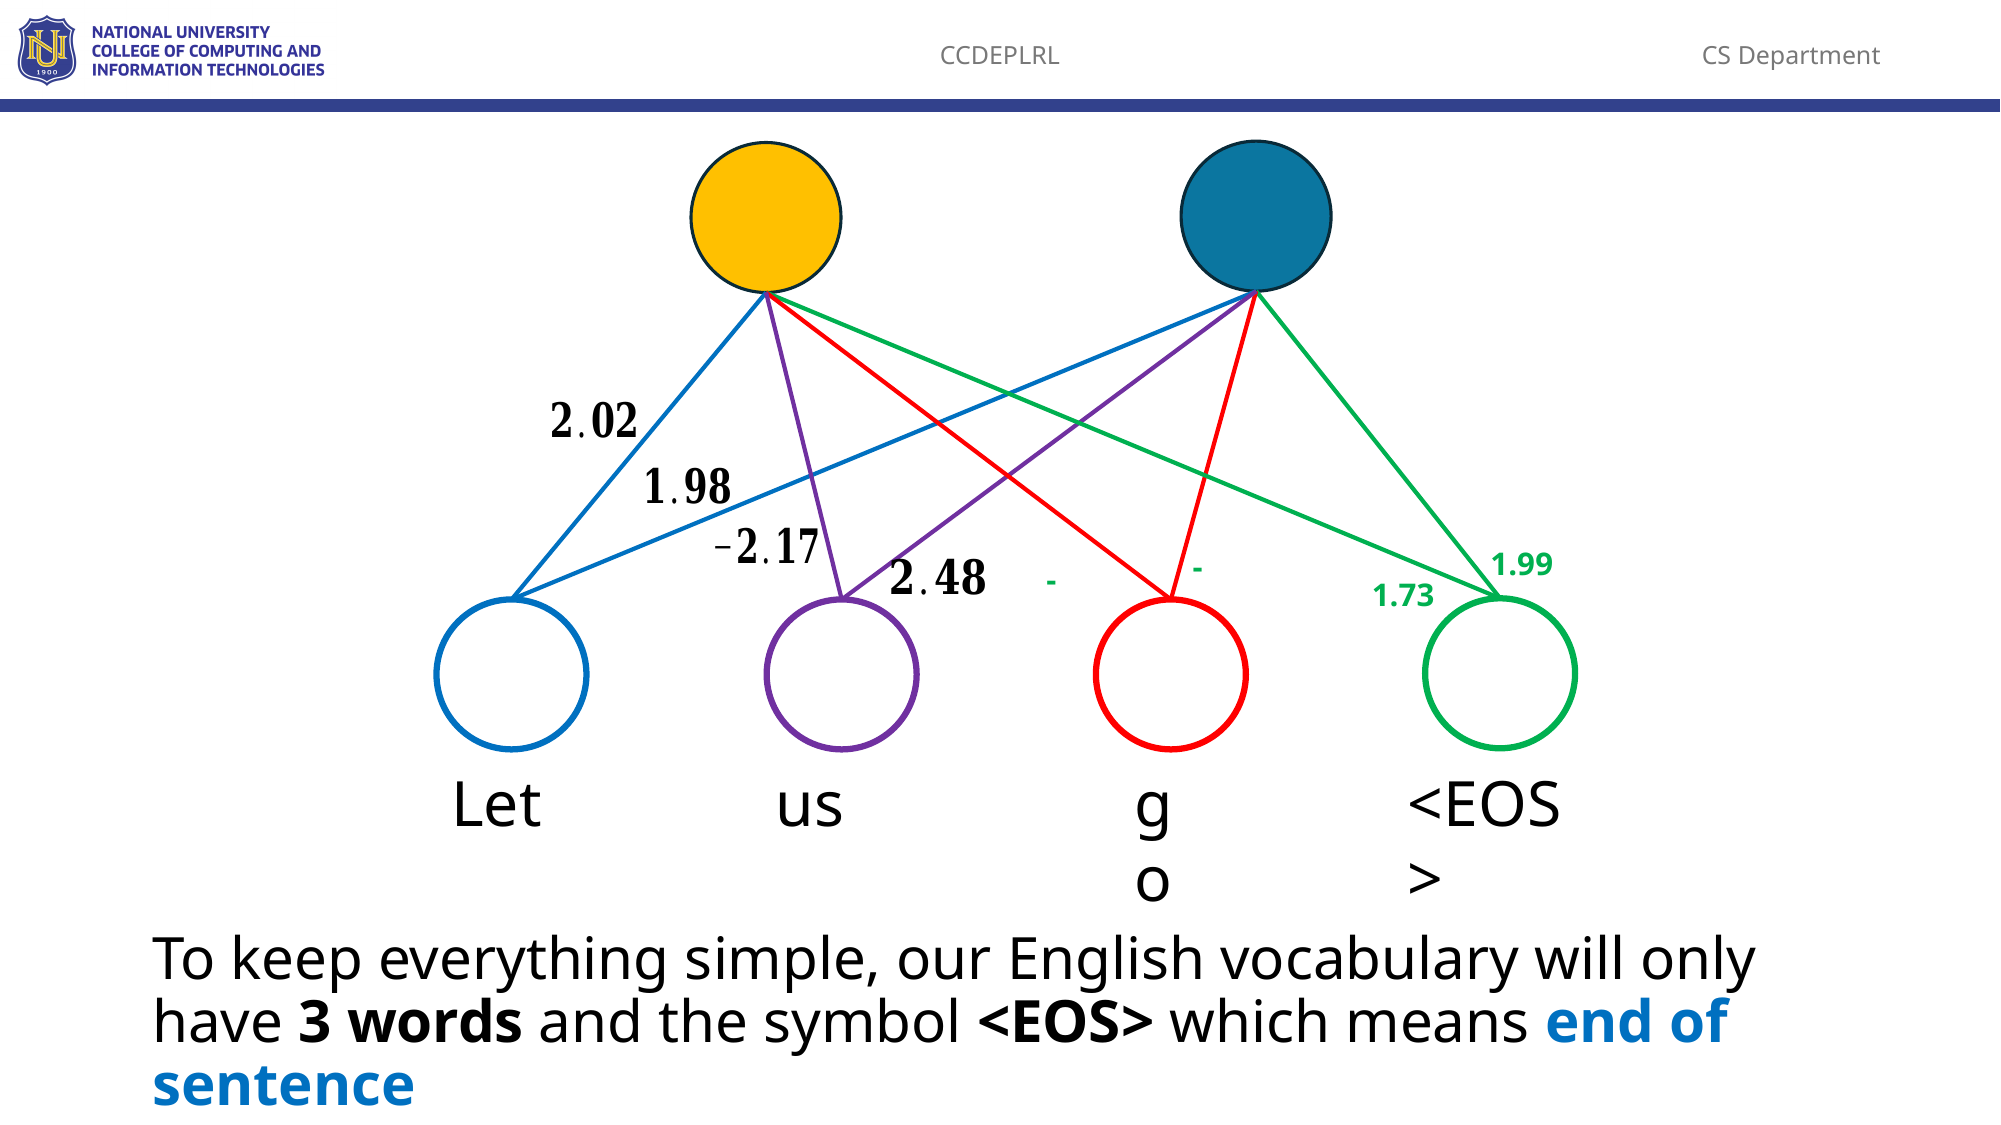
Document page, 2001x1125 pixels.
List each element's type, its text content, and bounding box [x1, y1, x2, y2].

text_box To keep everything simple, our English vocabulary will only have 3 words and the symbol <EOS> which means end of sentence [137, 921, 1863, 1089]
text_box go [1119, 756, 1223, 921]
text_box Let [436, 756, 559, 847]
text_box [765, 600, 919, 751]
text_box [1179, 139, 1333, 290]
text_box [765, 292, 843, 600]
picture [0, 0, 337, 99]
text_box [434, 597, 589, 751]
text_box [1094, 600, 1248, 751]
text_box [689, 140, 843, 290]
text_box <EOS> [1393, 756, 1608, 921]
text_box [510, 292, 765, 600]
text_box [765, 291, 1501, 599]
text_box 1.99 [1501, 537, 1570, 590]
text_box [843, 292, 1172, 600]
text_box us [760, 756, 922, 847]
text_box [1423, 596, 1577, 750]
text_box 1.73 [1357, 599, 1451, 620]
